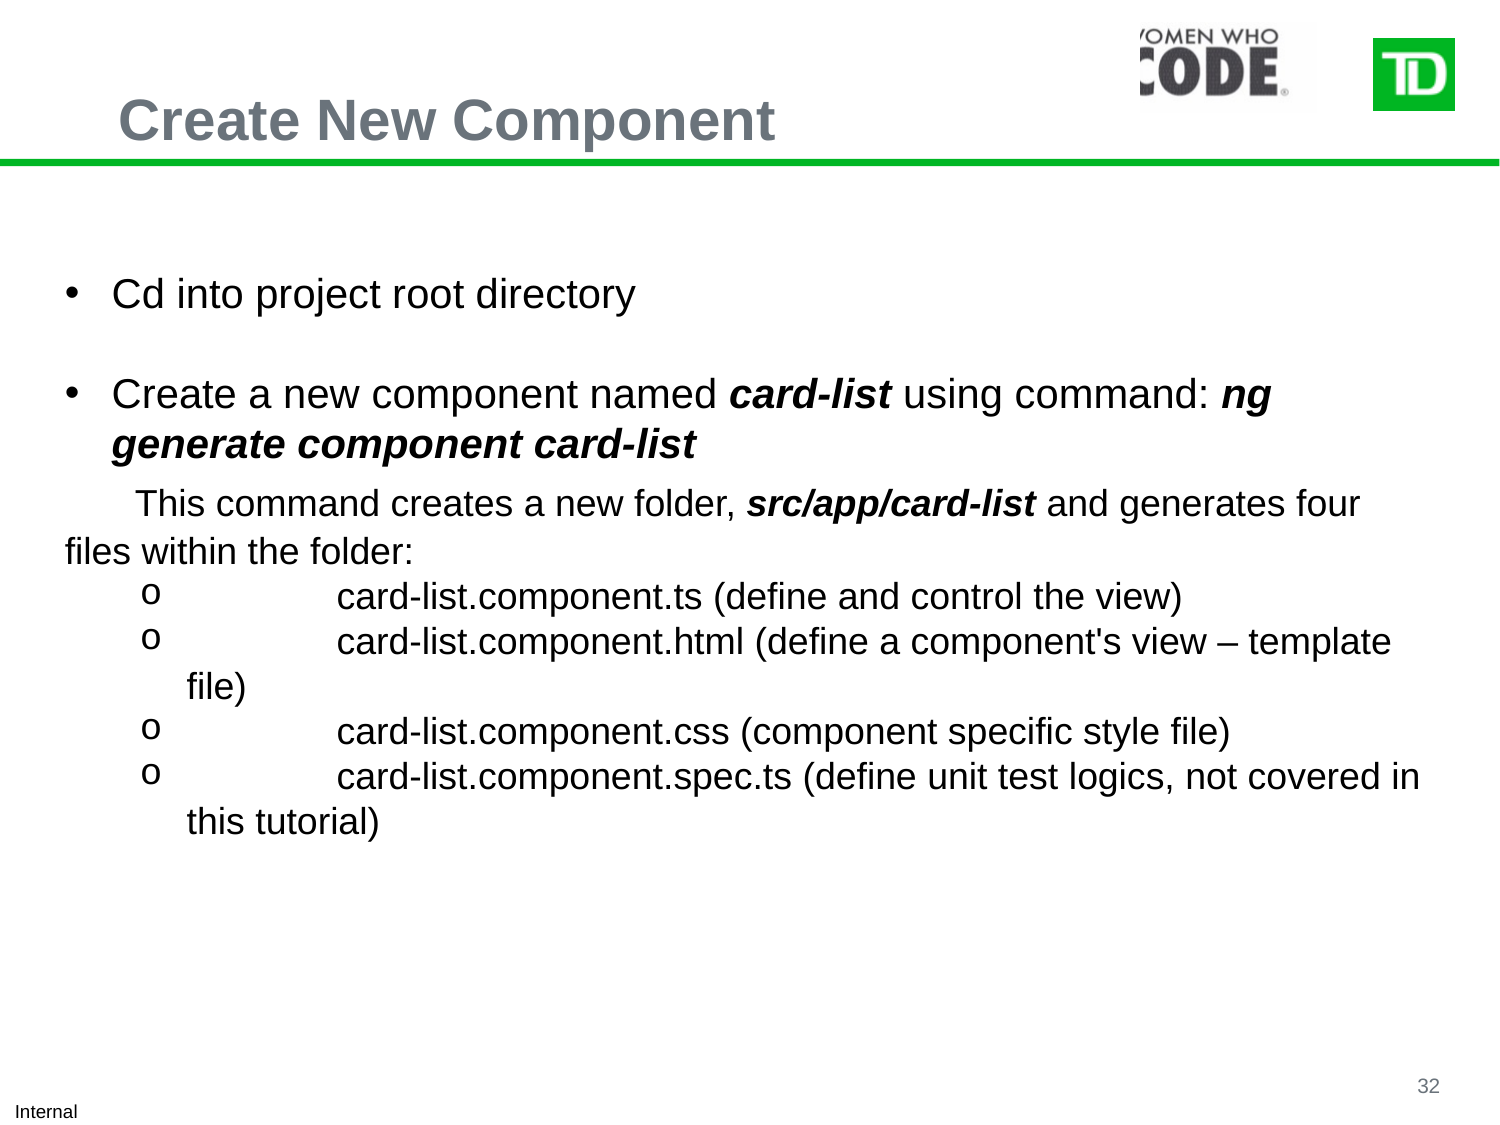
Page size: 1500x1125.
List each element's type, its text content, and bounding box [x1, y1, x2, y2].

picture [1140, 22, 1357, 128]
text_box Create New Component [104, 75, 792, 160]
picture [1373, 38, 1455, 111]
text_box Cd into project root directory Create a new component named card-list using command: ng generate component card-list This command creates a new folder, src/app/card-list and generates four files within the folder: card-list.component.ts (define and control the view) card-list.component.html (define a component's view – template file) card-list.component.css (component specific style file) card-list.component.spec.ts (define unit test logics, not covered in this tutorial) [50, 259, 1438, 929]
slide_number 32 [1348, 1065, 1456, 1102]
